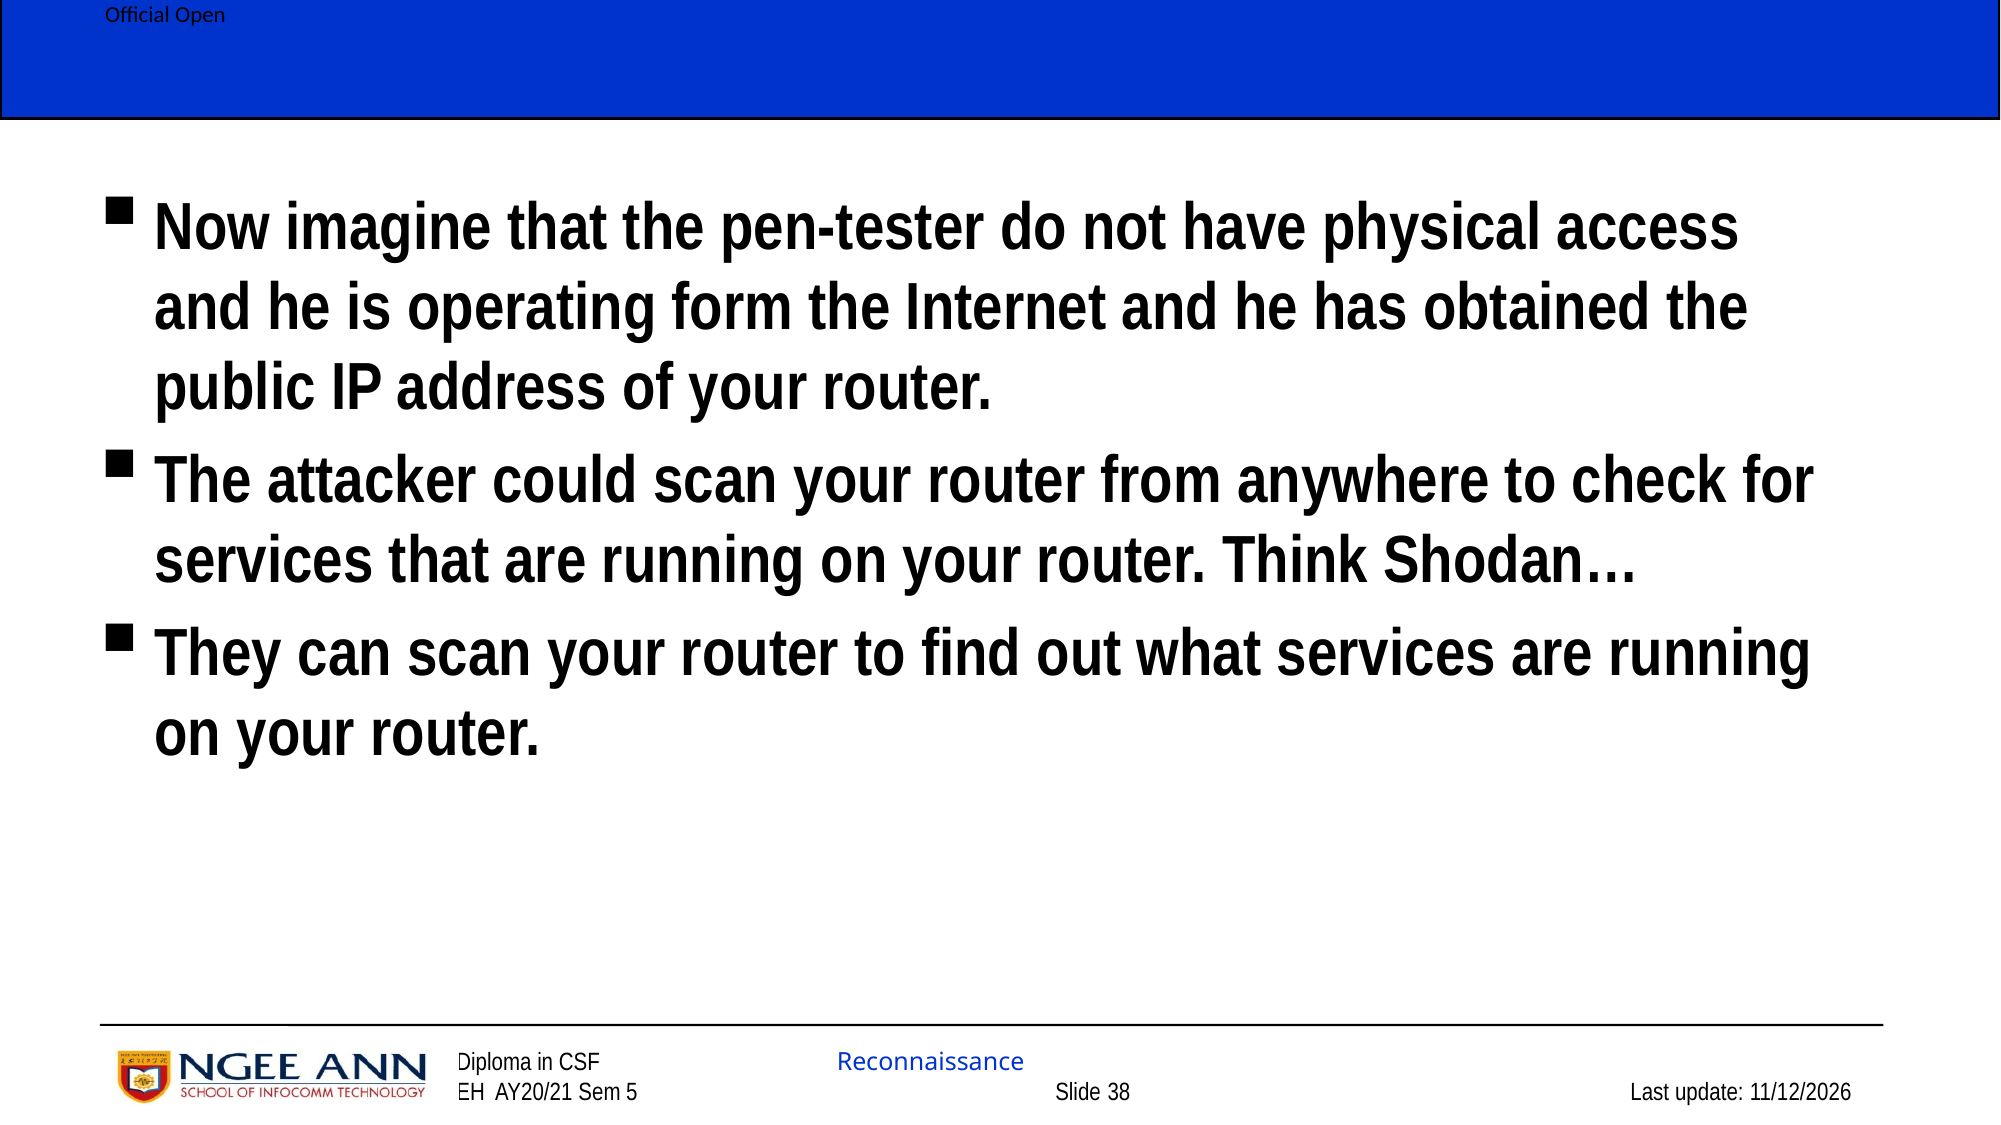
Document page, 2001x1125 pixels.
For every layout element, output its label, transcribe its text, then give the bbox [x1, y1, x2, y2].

list Now imagine that the pen-tester do not have physical access and he is operating form the Internet and he has obtained the public IP address of your router. The attacker could scan your router from anywhere to check for services that are running on your router. Think Shodan… They can scan your router to find out what services are running on your router. [83, 174, 1867, 1025]
picture [83, 1028, 459, 1125]
